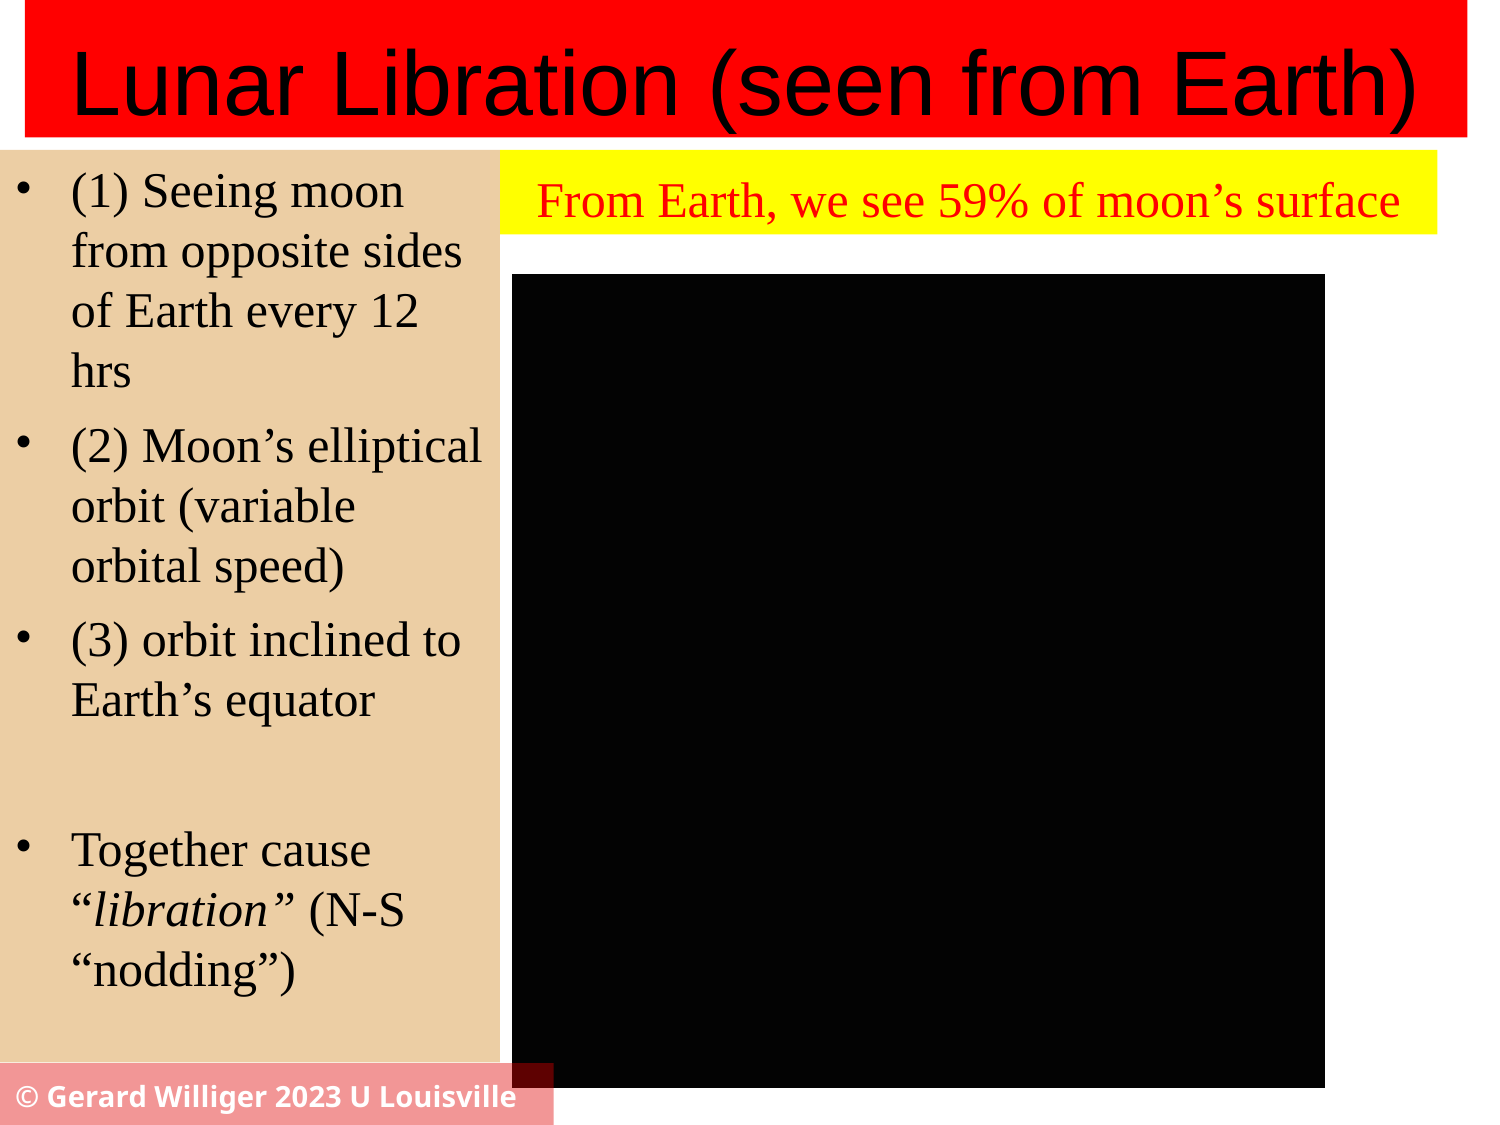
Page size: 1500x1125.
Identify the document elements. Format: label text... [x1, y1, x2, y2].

title Lunar Libration (seen from Earth) [24, 0, 1468, 138]
picture [512, 274, 1326, 1088]
list (1) Seeing moon from opposite sides of Earth every 12 hrs (2) Moon’s elliptical orbit (variable orbital speed) (3) orbit inclined to Earth’s equator Together cause “libration” (N-S “nodding”) [0, 149, 500, 1063]
text_box © Gerard Williger 2023 U Louisville [0, 1063, 554, 1125]
text_box From Earth, we see 59% of moon’s surface [500, 149, 1438, 235]
